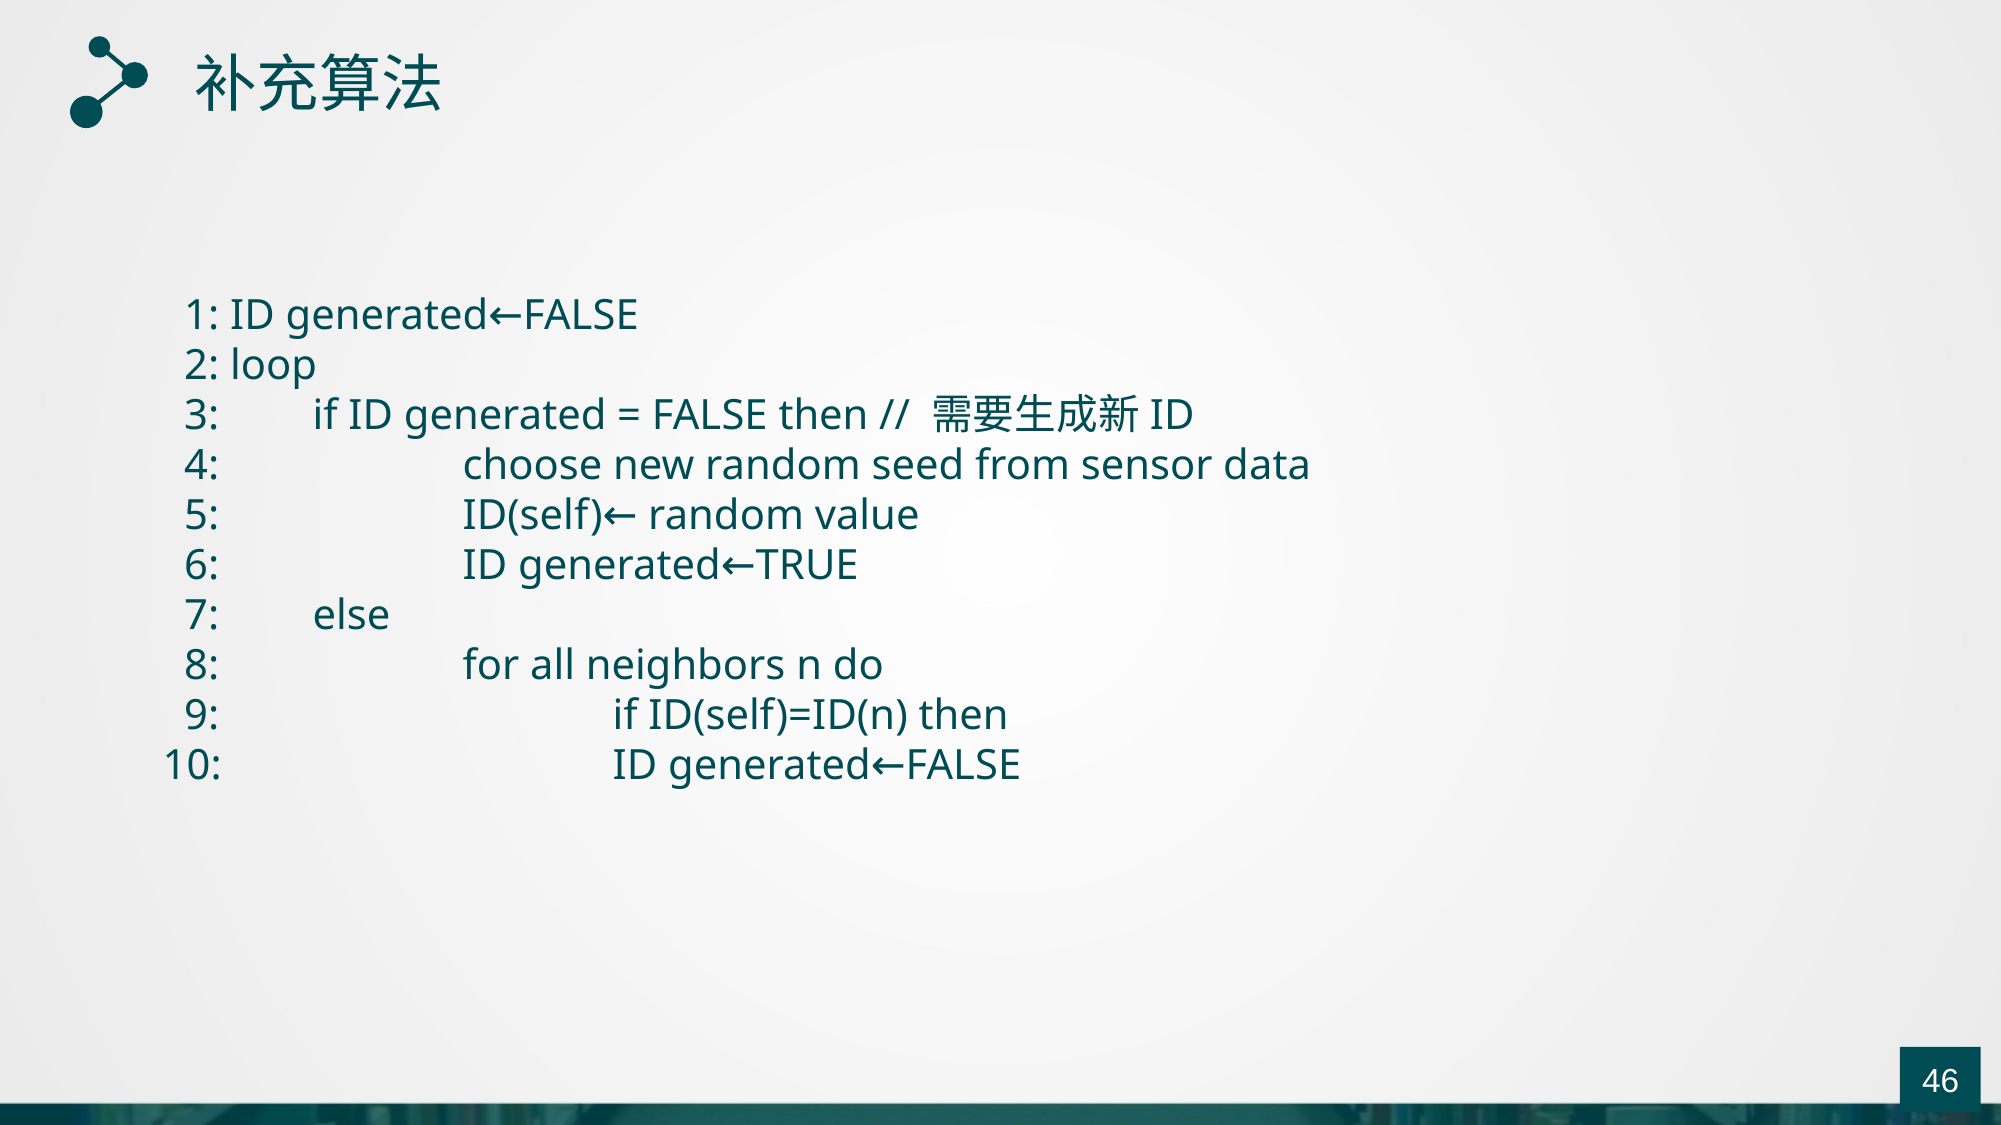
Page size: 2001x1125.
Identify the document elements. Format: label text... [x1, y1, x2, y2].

text_box 补充算法 [179, 36, 460, 126]
picture [0, 0, 2001, 1125]
text_box [70, 36, 148, 129]
text_box 1: ID generated←FALSE 2: loop 3: if ID generated = FALSE then // 需要生成新ID 4: choose new random seed from sensor data 5: ID(self)← random value 6: ID generated←TRUE 7: else 8: for all neighbors n do 9: if ID(self)=ID(n) then 10: ID generated←FALSE [147, 280, 1931, 796]
